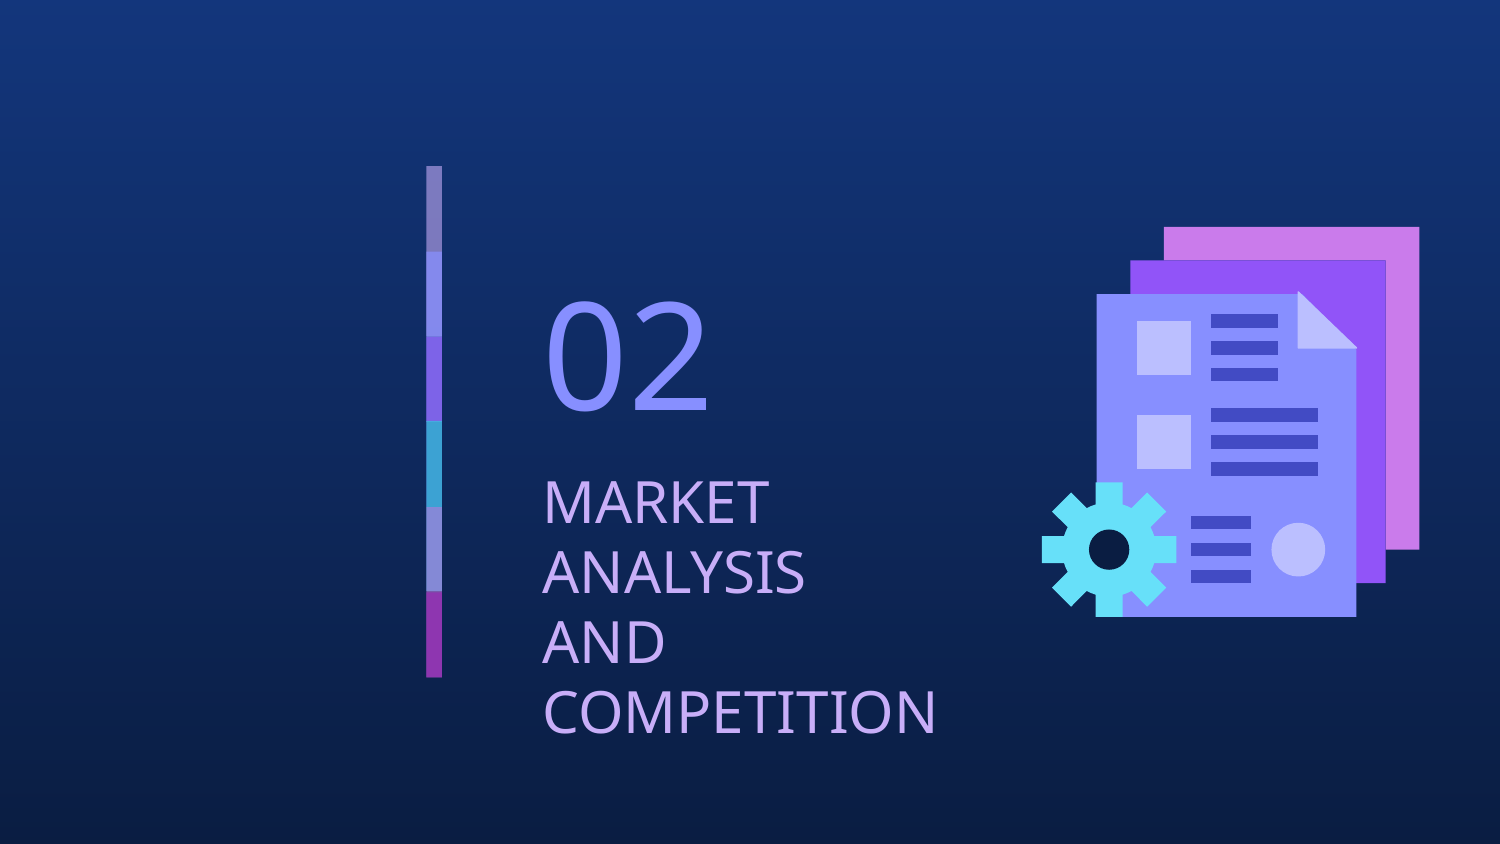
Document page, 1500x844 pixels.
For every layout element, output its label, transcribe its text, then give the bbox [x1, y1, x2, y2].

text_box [1041, 226, 1420, 618]
title 02 [527, 249, 790, 450]
title MARKET ANALYSIS AND COMPETITION [527, 450, 958, 595]
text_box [425, 165, 443, 678]
